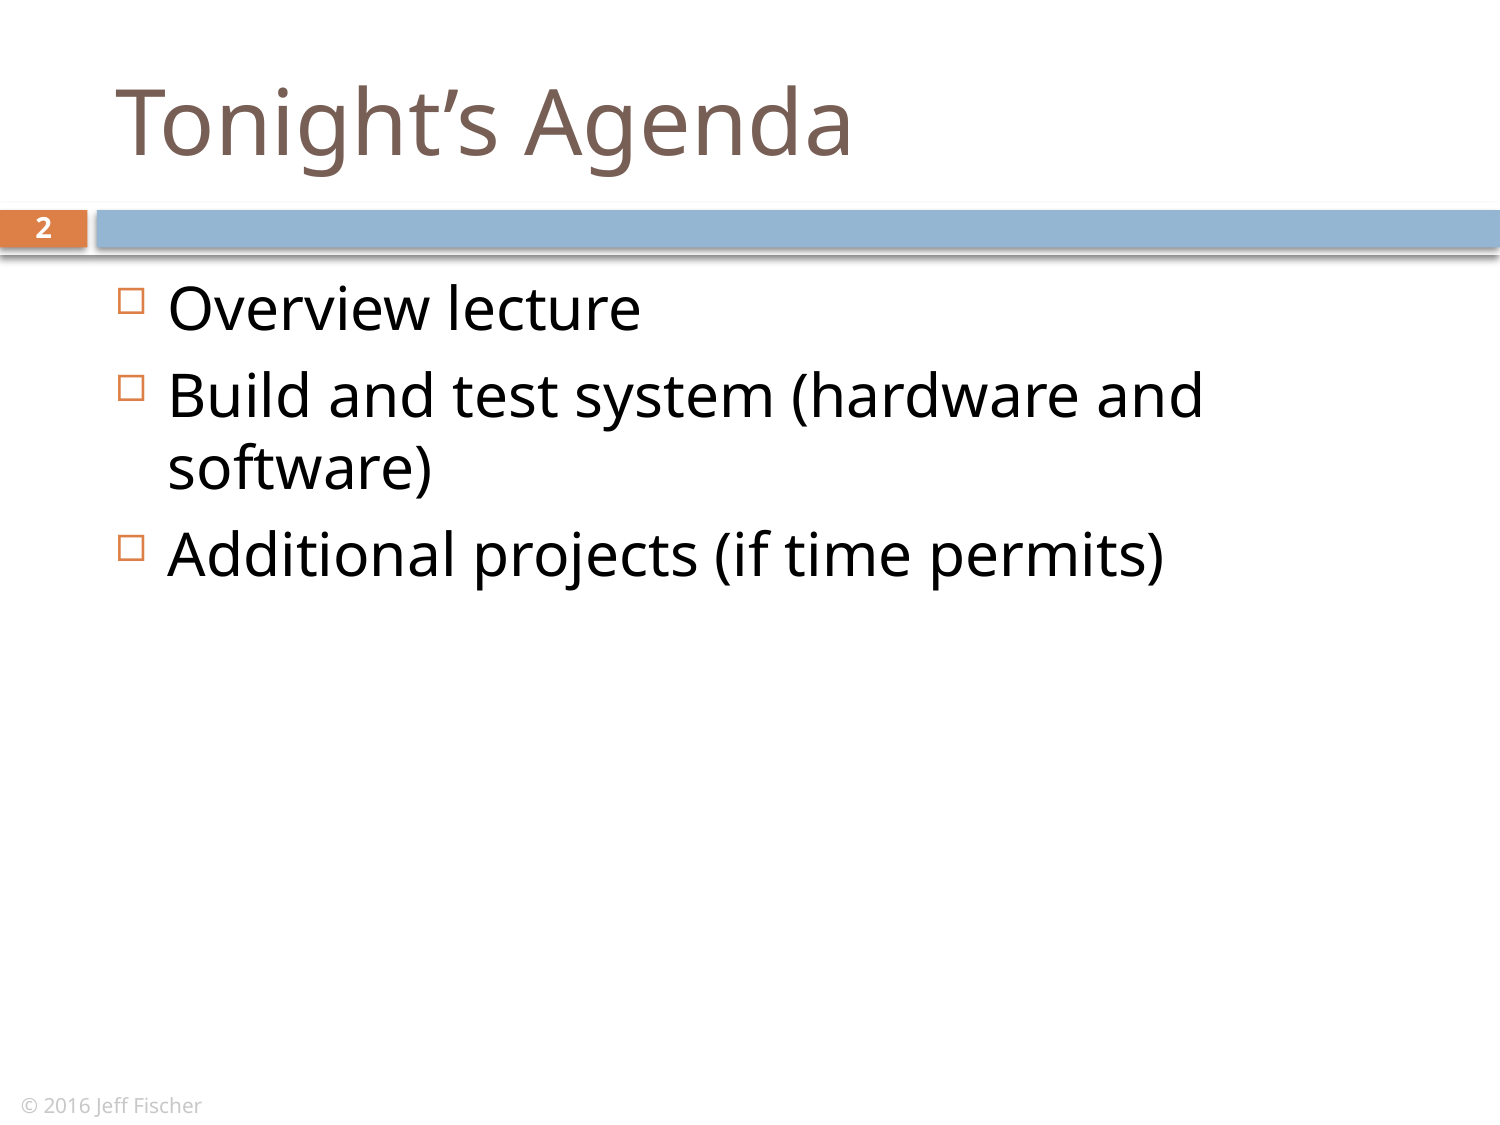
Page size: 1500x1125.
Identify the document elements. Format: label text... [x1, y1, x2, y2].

title Tonight’s Agenda [100, 37, 1438, 200]
footer © 2016 Jeff Fischer [5, 1084, 677, 1125]
list Overview lecture Build and test system (hardware and software) Additional projects (if time permits) [100, 262, 1438, 1083]
slide_number 2 [0, 208, 88, 249]
